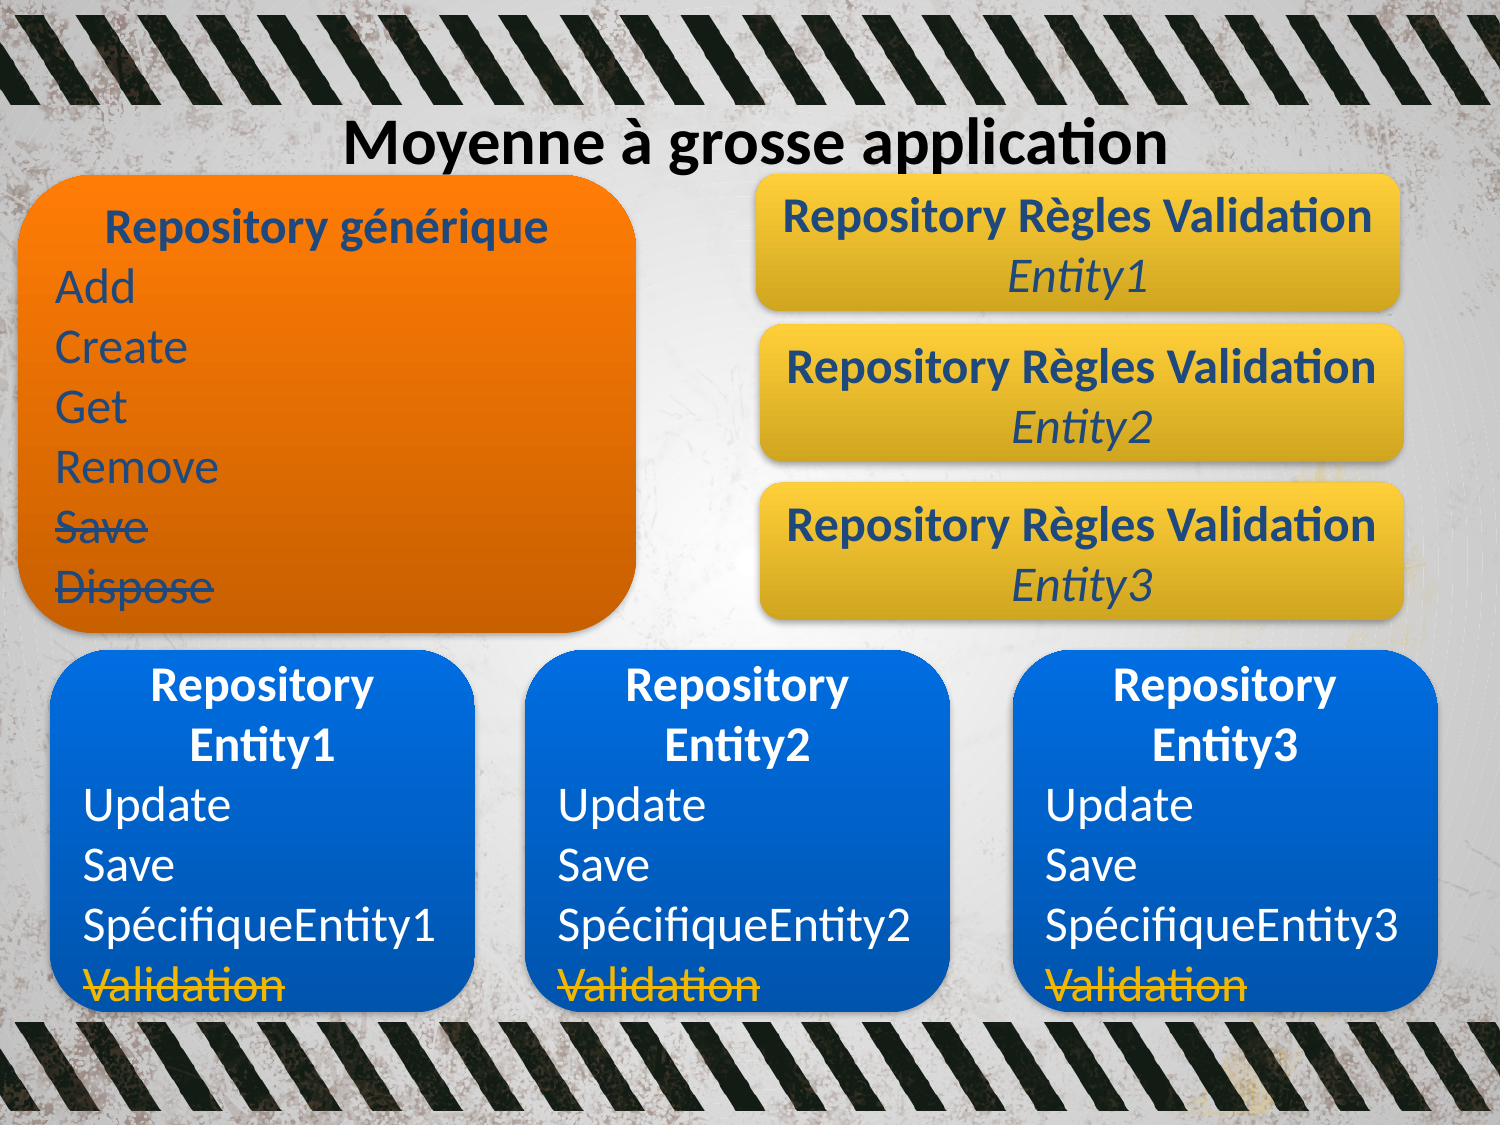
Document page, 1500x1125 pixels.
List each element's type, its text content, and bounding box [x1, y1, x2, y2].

text_box Repository générique Add Create Get Remove Save Dispose [17, 174, 637, 634]
text_box Repository Entity1 Update Save SpécifiqueEntity1 Validation [50, 649, 476, 1013]
text_box Repository Entity3 Update Save SpécifiqueEntity3 Validation [1012, 649, 1438, 1013]
text_box Repository Règles Validation Entity3 [759, 482, 1404, 620]
text_box Repository Règles Validation Entity1 [756, 173, 1401, 312]
title Moyenne à grosse application [12, 37, 1500, 238]
picture [0, 0, 1500, 1125]
text_box Repository Entity2 Update Save SpécifiqueEntity2 Validation [525, 649, 951, 1013]
text_box Repository Règles Validation Entity2 [759, 324, 1404, 462]
